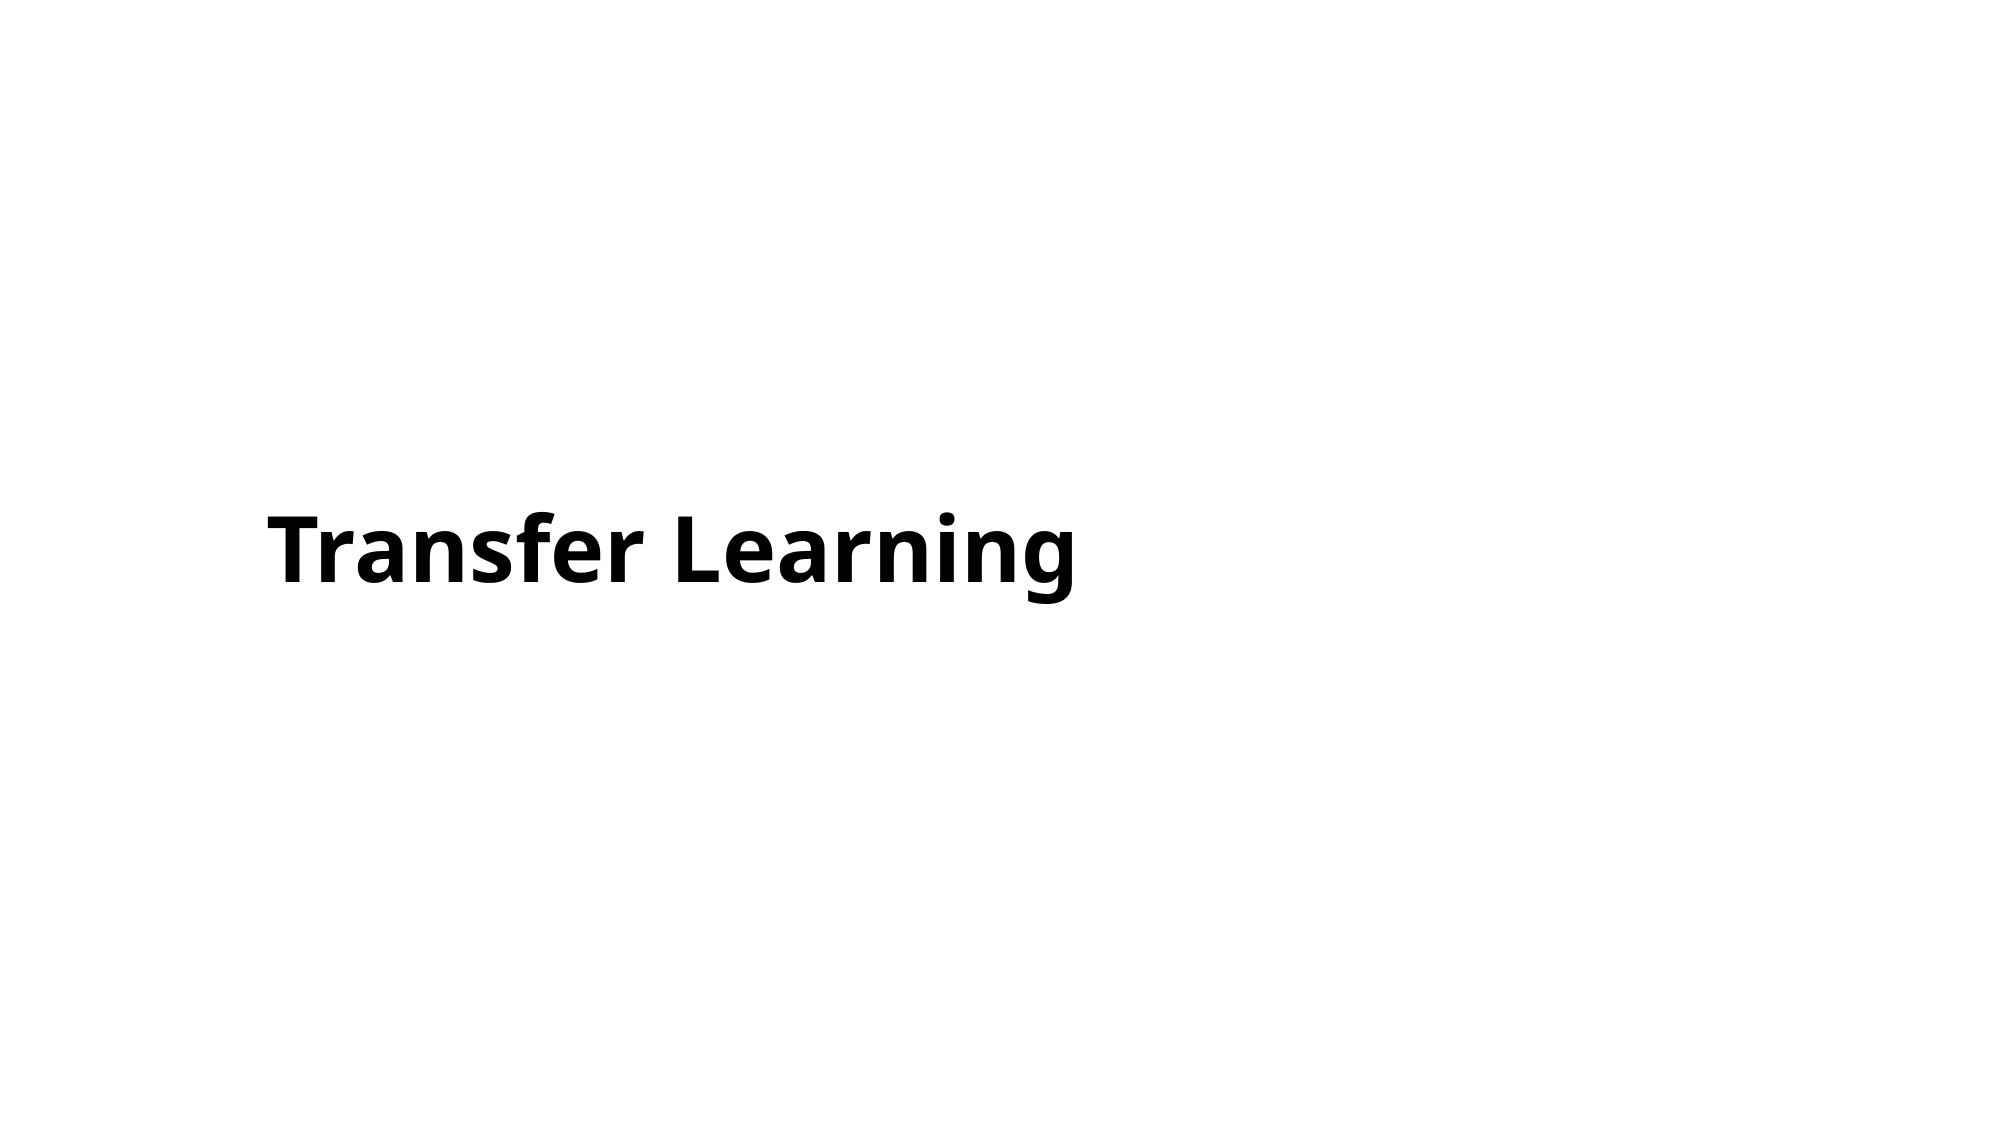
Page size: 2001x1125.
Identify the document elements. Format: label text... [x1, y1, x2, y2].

subtitle Transfer Learning [243, 292, 1833, 624]
